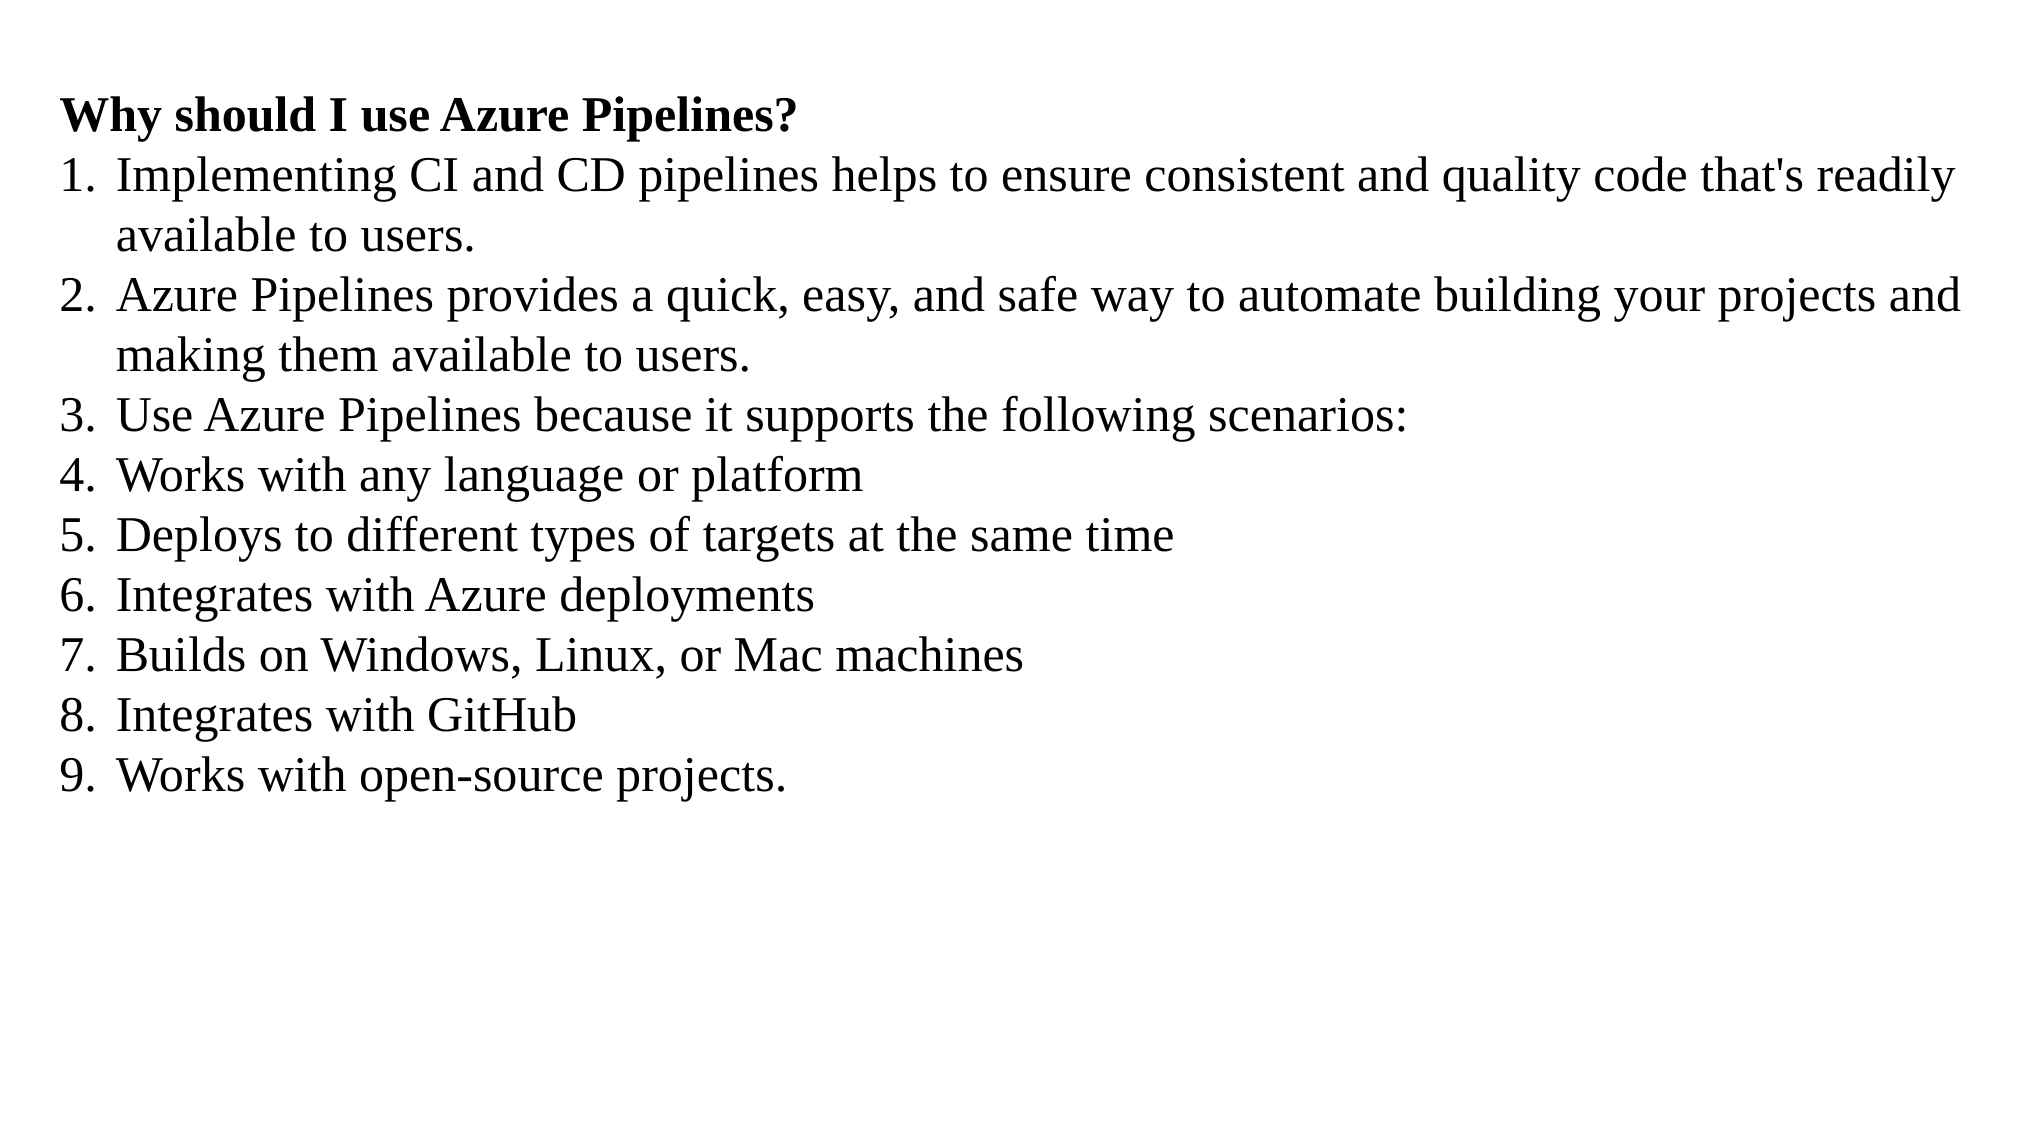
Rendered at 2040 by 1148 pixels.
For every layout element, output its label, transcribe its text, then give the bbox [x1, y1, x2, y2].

text_box Why should I use Azure Pipelines? Implementing CI and CD pipelines helps to ensure consistent and quality code that's readily available to users. Azure Pipelines provides a quick, easy, and safe way to automate building your projects and making them available to users. Use Azure Pipelines because it supports the following scenarios: Works with any language or platform Deploys to different types of targets at the same time Integrates with Azure deployments Builds on Windows, Linux, or Mac machines Integrates with GitHub Works with open-source projects. [44, 73, 1983, 809]
